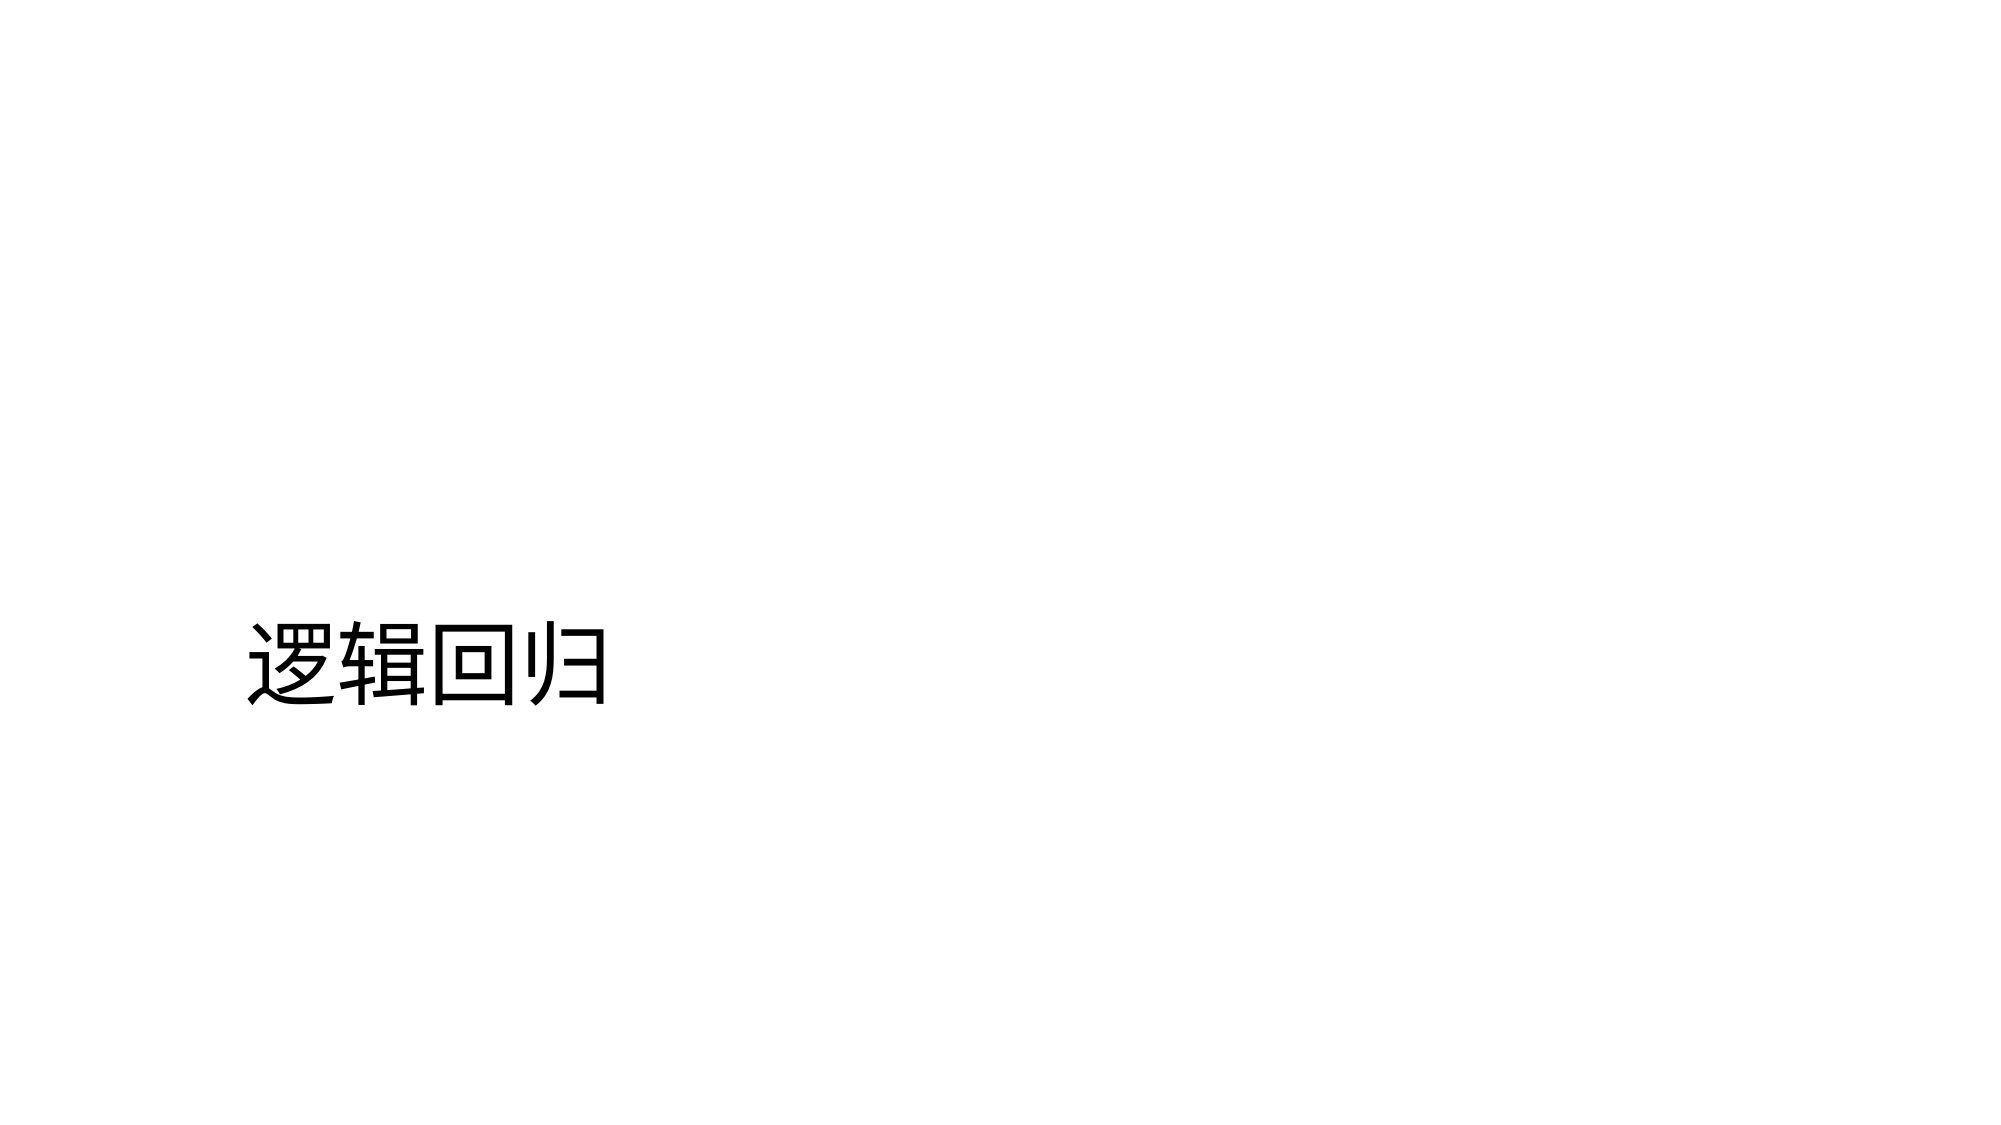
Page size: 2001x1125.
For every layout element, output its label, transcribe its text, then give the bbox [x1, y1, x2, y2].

title 逻辑回归 [230, 560, 1956, 778]
